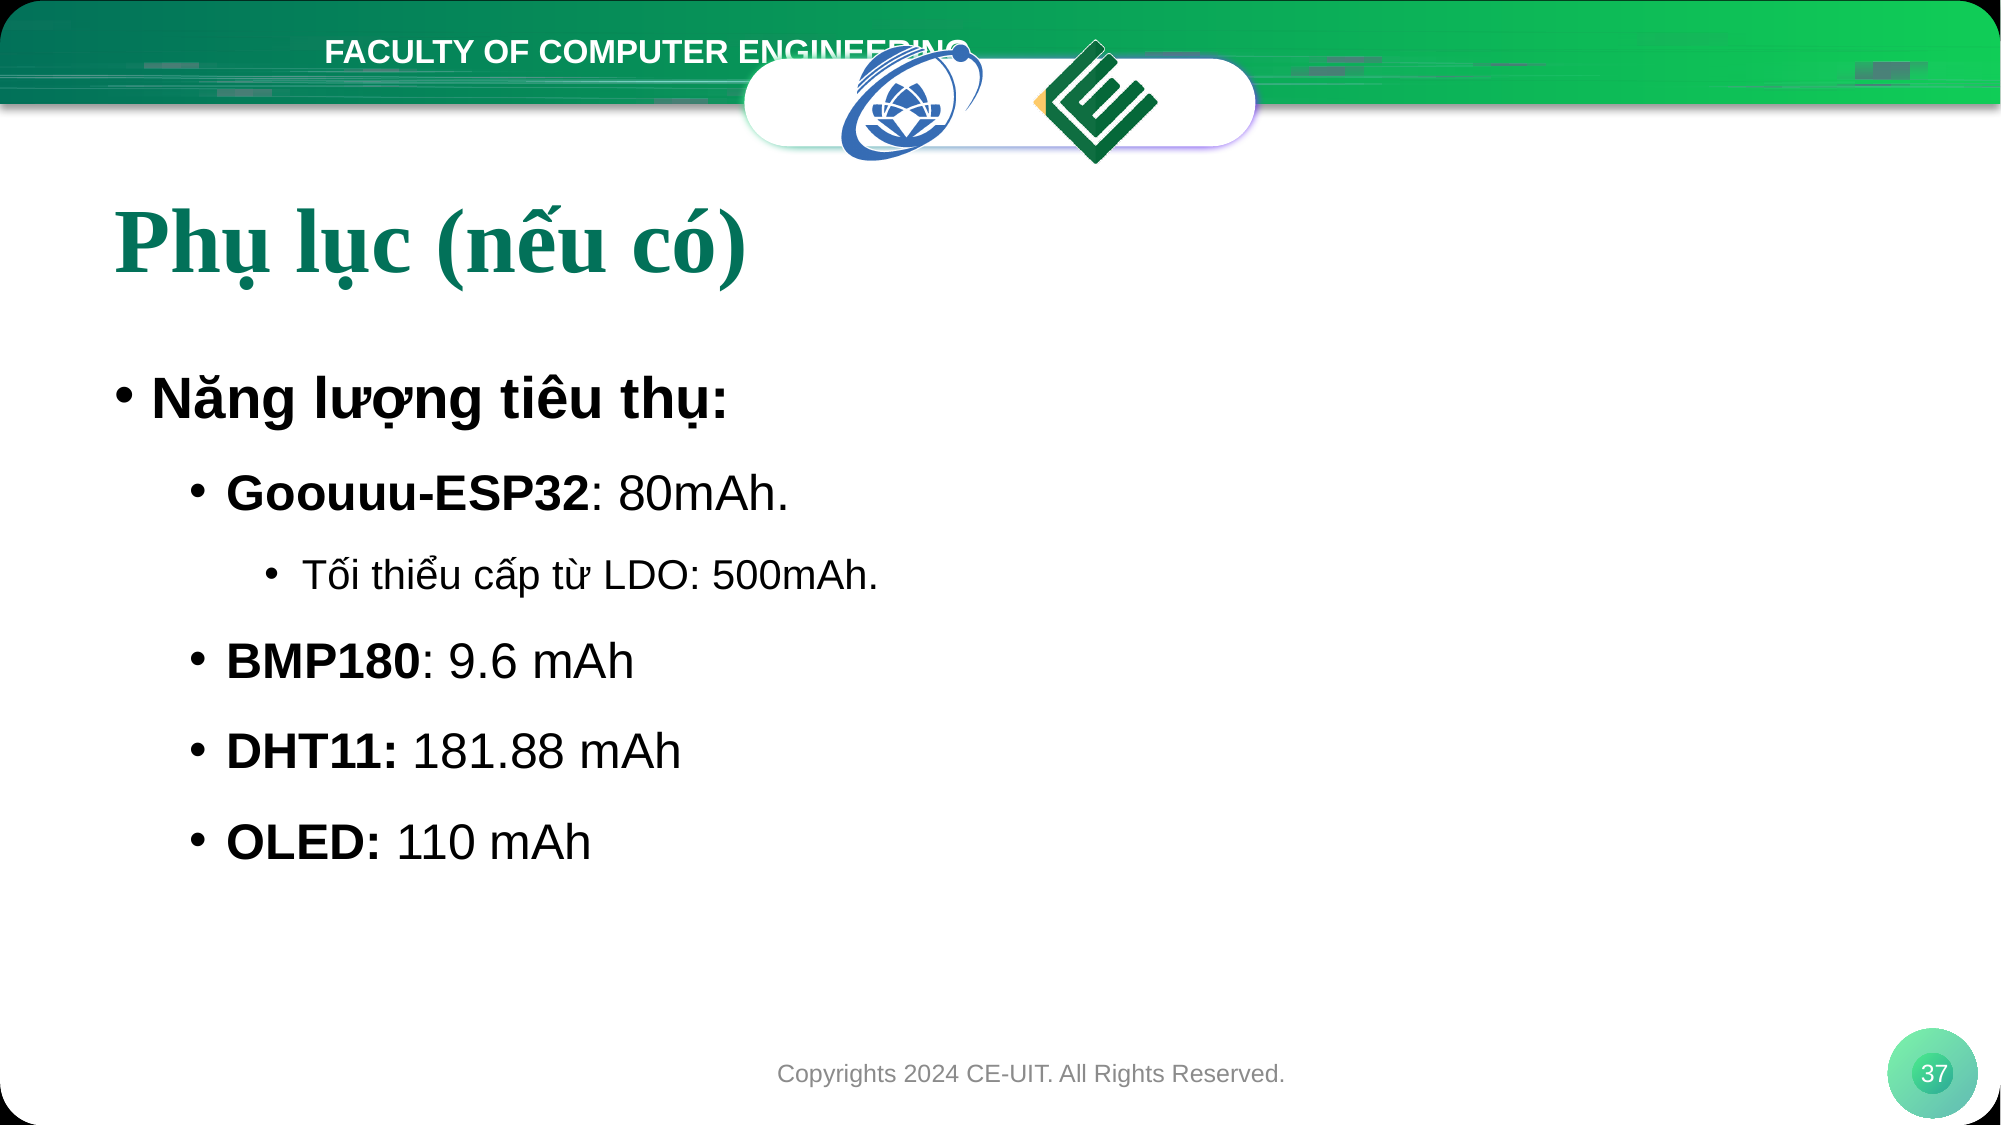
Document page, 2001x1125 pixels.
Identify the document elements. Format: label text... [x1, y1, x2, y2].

picture [0, 1, 2001, 166]
list Năng lượng tiêu thụ: Goouuu-ESP32: 80mAh. Tối thiểu cấp từ LDO: 500mAh. BMP180: 9.6 mAh DHT11: 181.88 mAh OLED: 110 mAh [99, 331, 1901, 1014]
picture [766, 46, 773, 61]
title Phụ lục (nếu có) [99, 170, 1901, 317]
slide_number 37 [1709, 1042, 2000, 1103]
footer Copyrights 2024 CE-UIT. All Rights Reserved. [694, 1042, 1370, 1103]
picture [825, 46, 830, 54]
